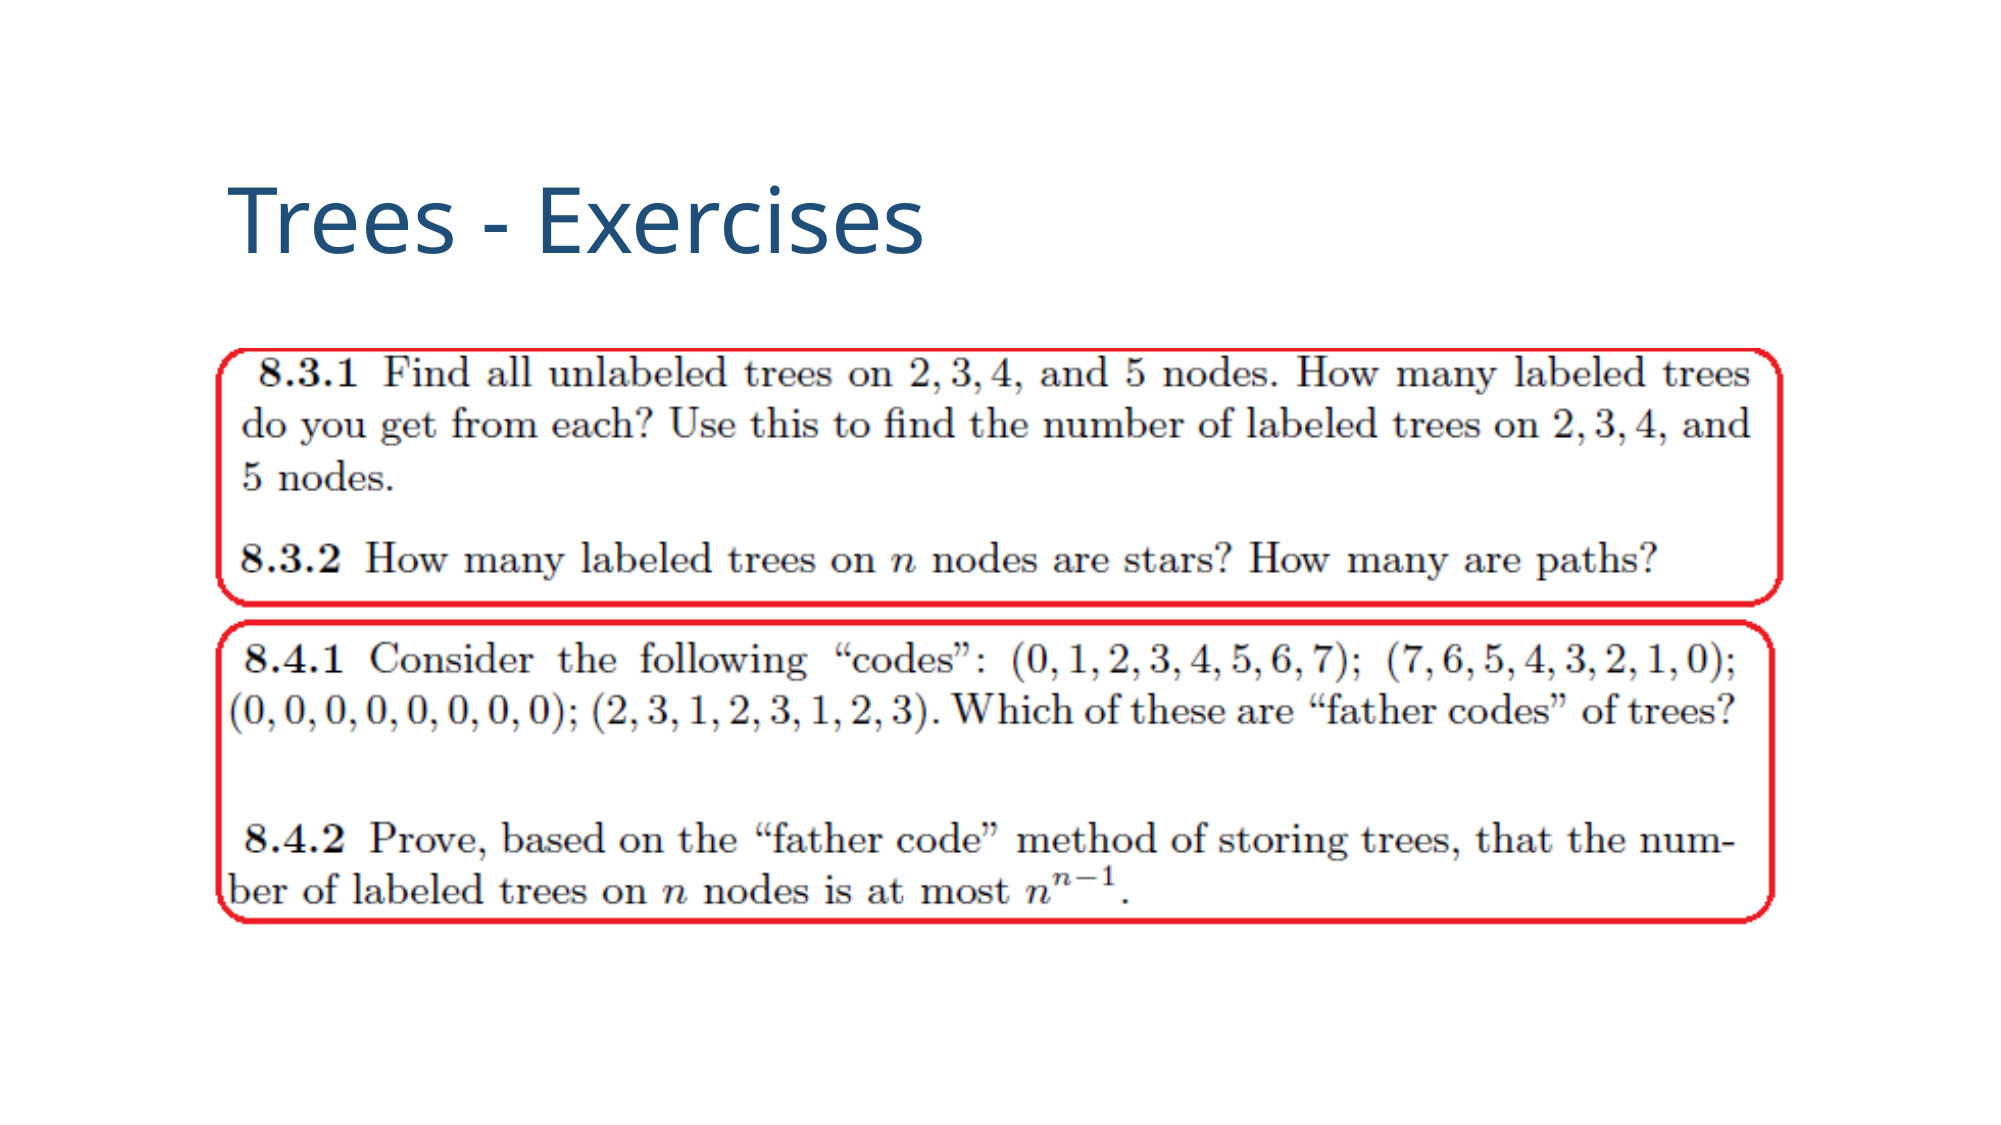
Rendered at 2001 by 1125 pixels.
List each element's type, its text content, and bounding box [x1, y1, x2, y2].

title Trees - Exercises [212, 161, 1788, 288]
picture [212, 348, 1796, 941]
